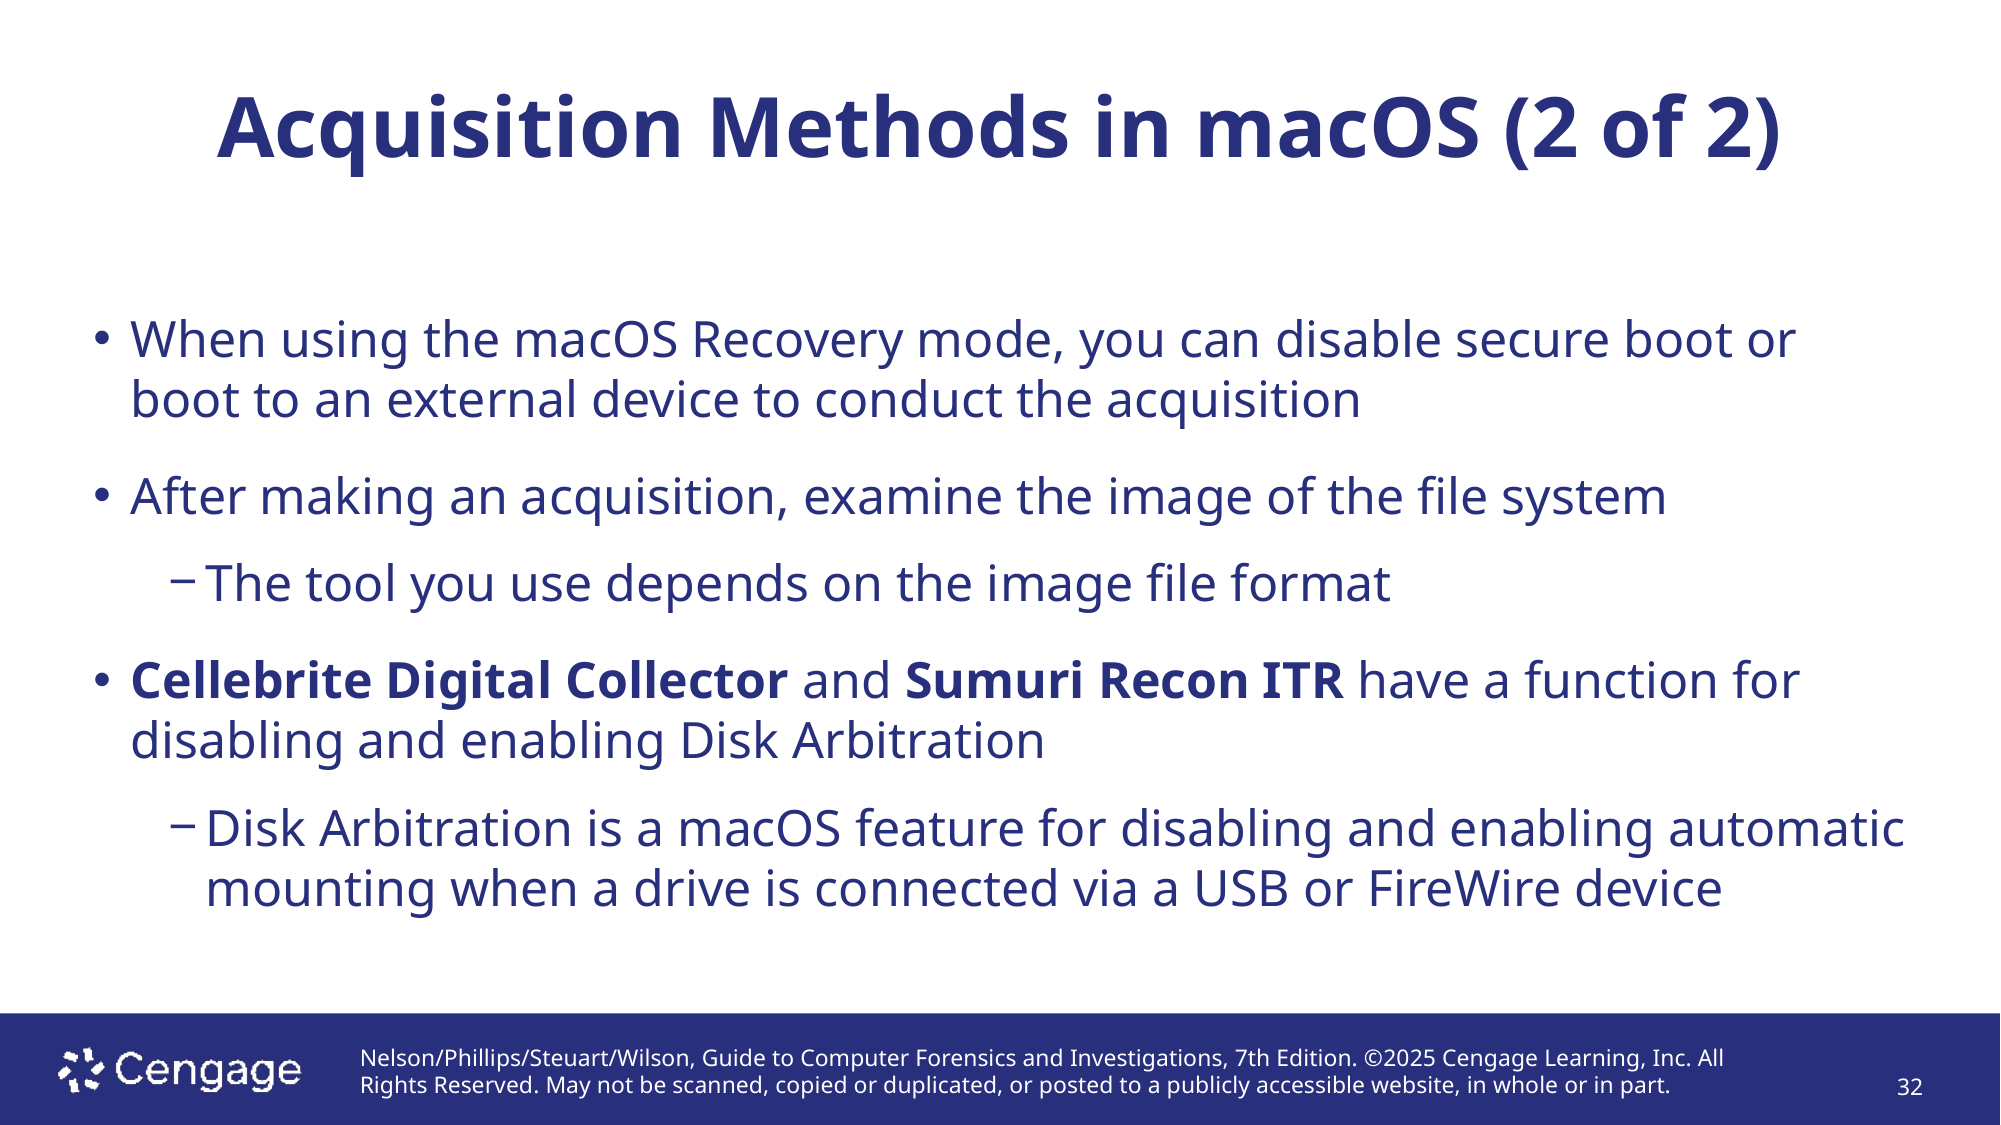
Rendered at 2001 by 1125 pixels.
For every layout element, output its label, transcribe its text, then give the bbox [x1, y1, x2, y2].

picture [30, 1020, 329, 1121]
title Acquisition Methods in macOS (2 of 2) [78, 77, 1923, 278]
list When using the macOS Recovery mode, you can disable secure boot or boot to an external device to conduct the acquisition After making an acquisition, examine the image of the file system The tool you use depends on the image file format Cellebrite Digital Collector and Sumuri Recon ITR have a function for disabling and enabling Disk Arbitration Disk Arbitration is a macOS feature for disabling and enabling automatic mounting when a drive is connected via a USB or FireWire device [78, 299, 1923, 1014]
